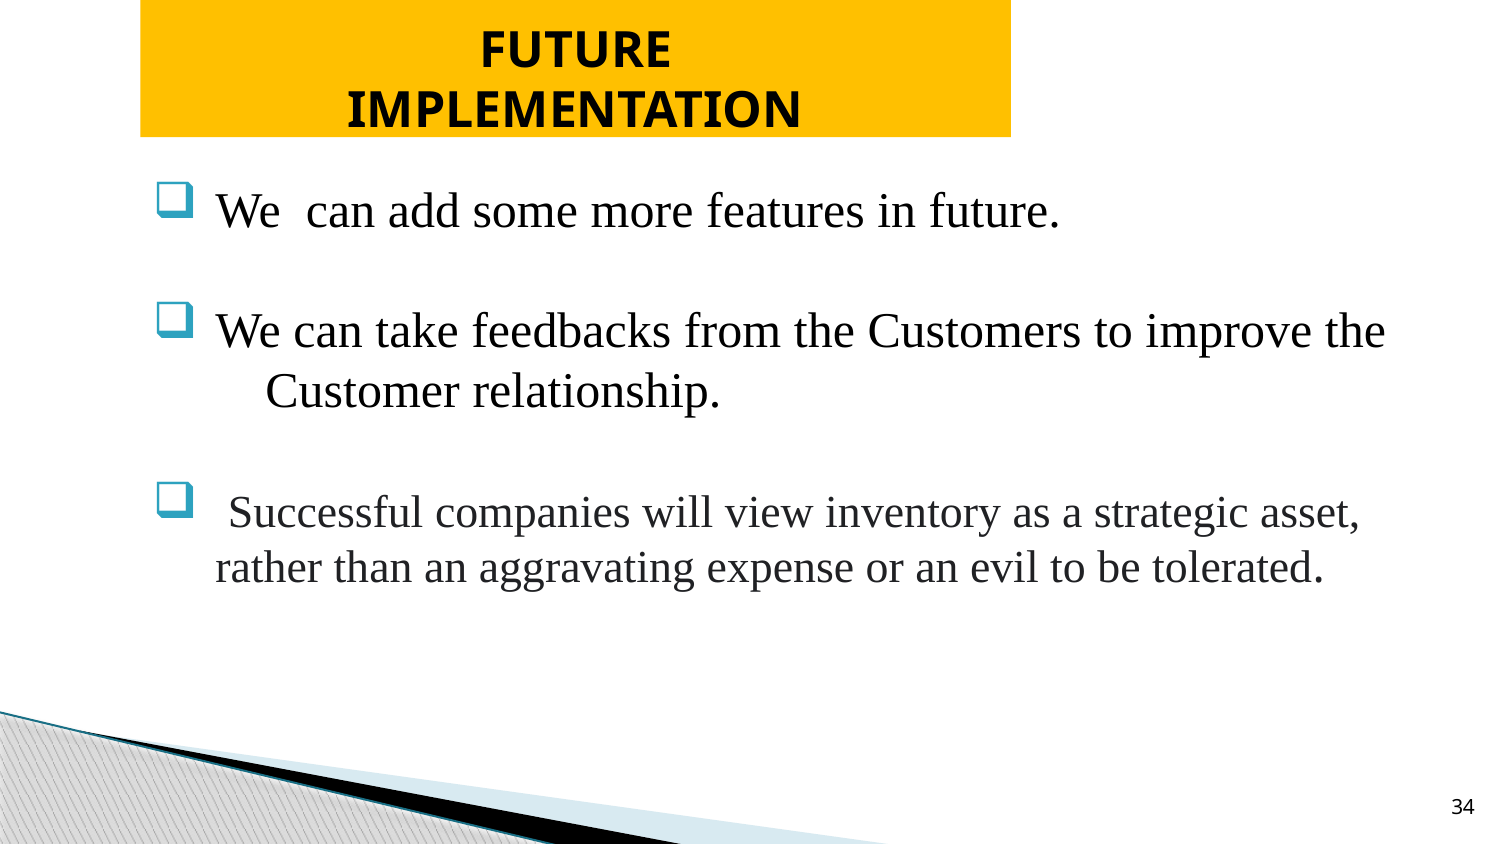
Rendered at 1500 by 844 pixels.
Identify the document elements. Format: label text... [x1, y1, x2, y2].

list We can add some more features in future. We can take feedbacks from the Customers to improve the Customer relationship. Successful companies will view inventory as a strategic asset, rather than an aggravating expense or an evil to be tolerated. [140, 177, 1407, 720]
title FUTURE IMPLEMENTATION [140, 0, 1011, 138]
slide_number 34 [1426, 779, 1500, 837]
